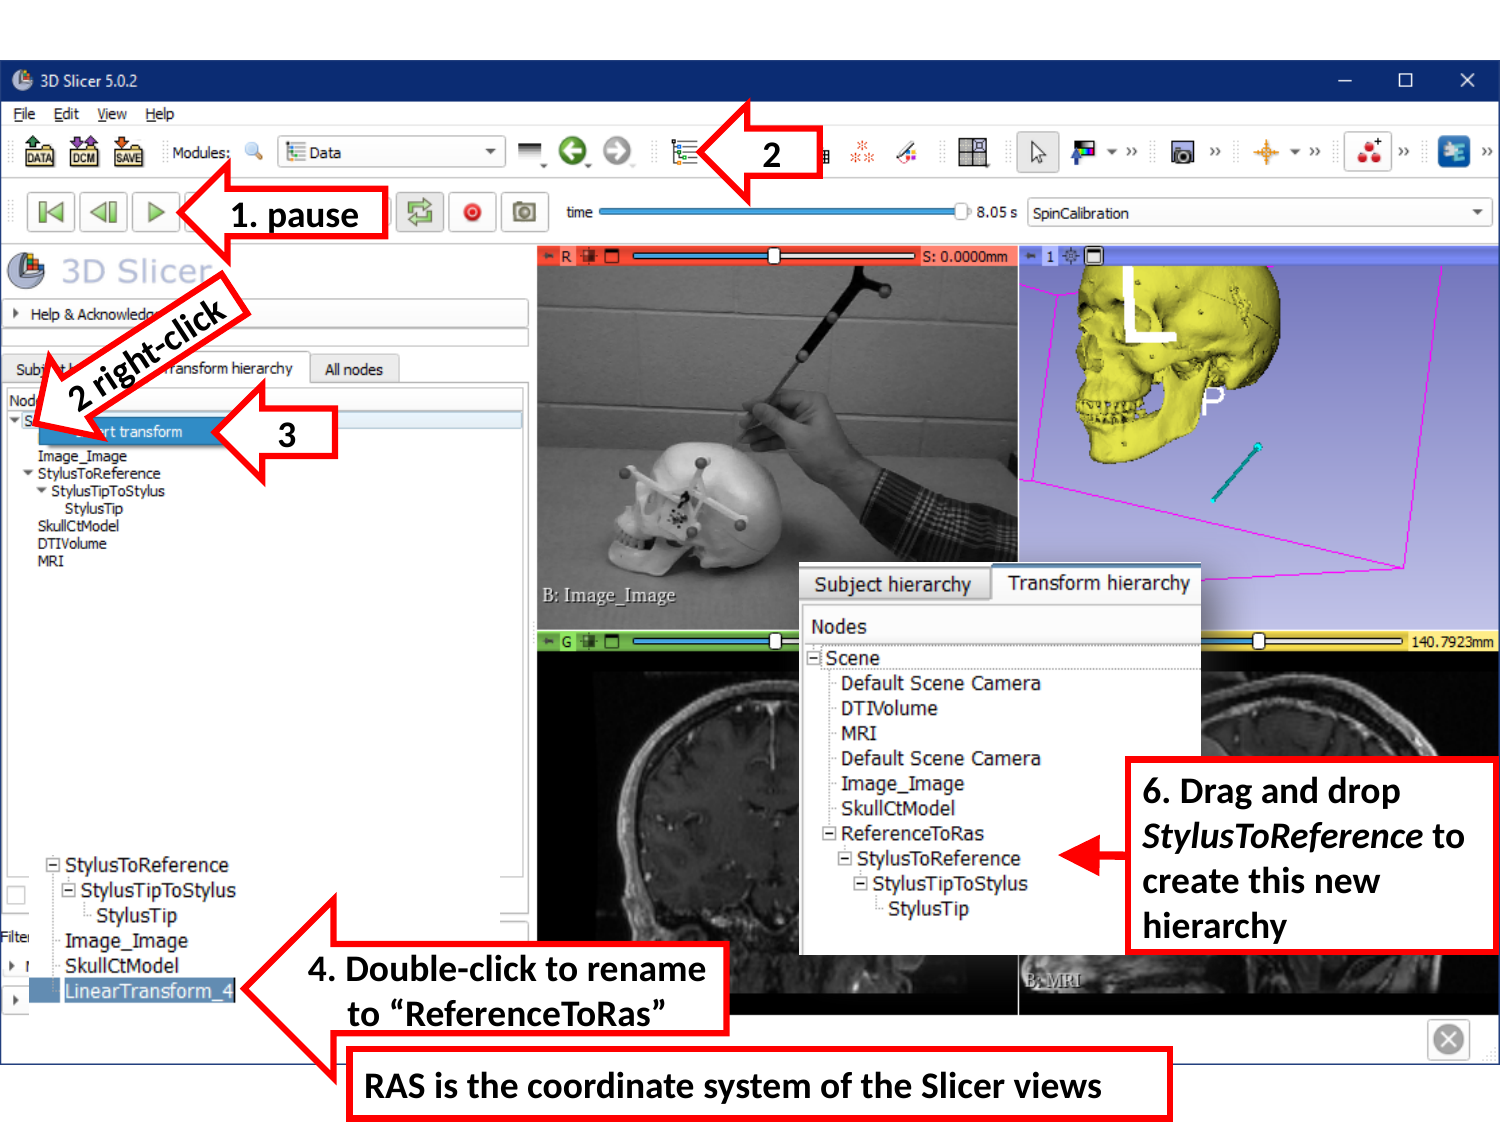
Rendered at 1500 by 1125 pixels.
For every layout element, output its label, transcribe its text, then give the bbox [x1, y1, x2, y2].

picture [0, 60, 1500, 1065]
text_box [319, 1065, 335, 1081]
text_box RAS is the coordinate system of the Slicer views [348, 1065, 1171, 1119]
